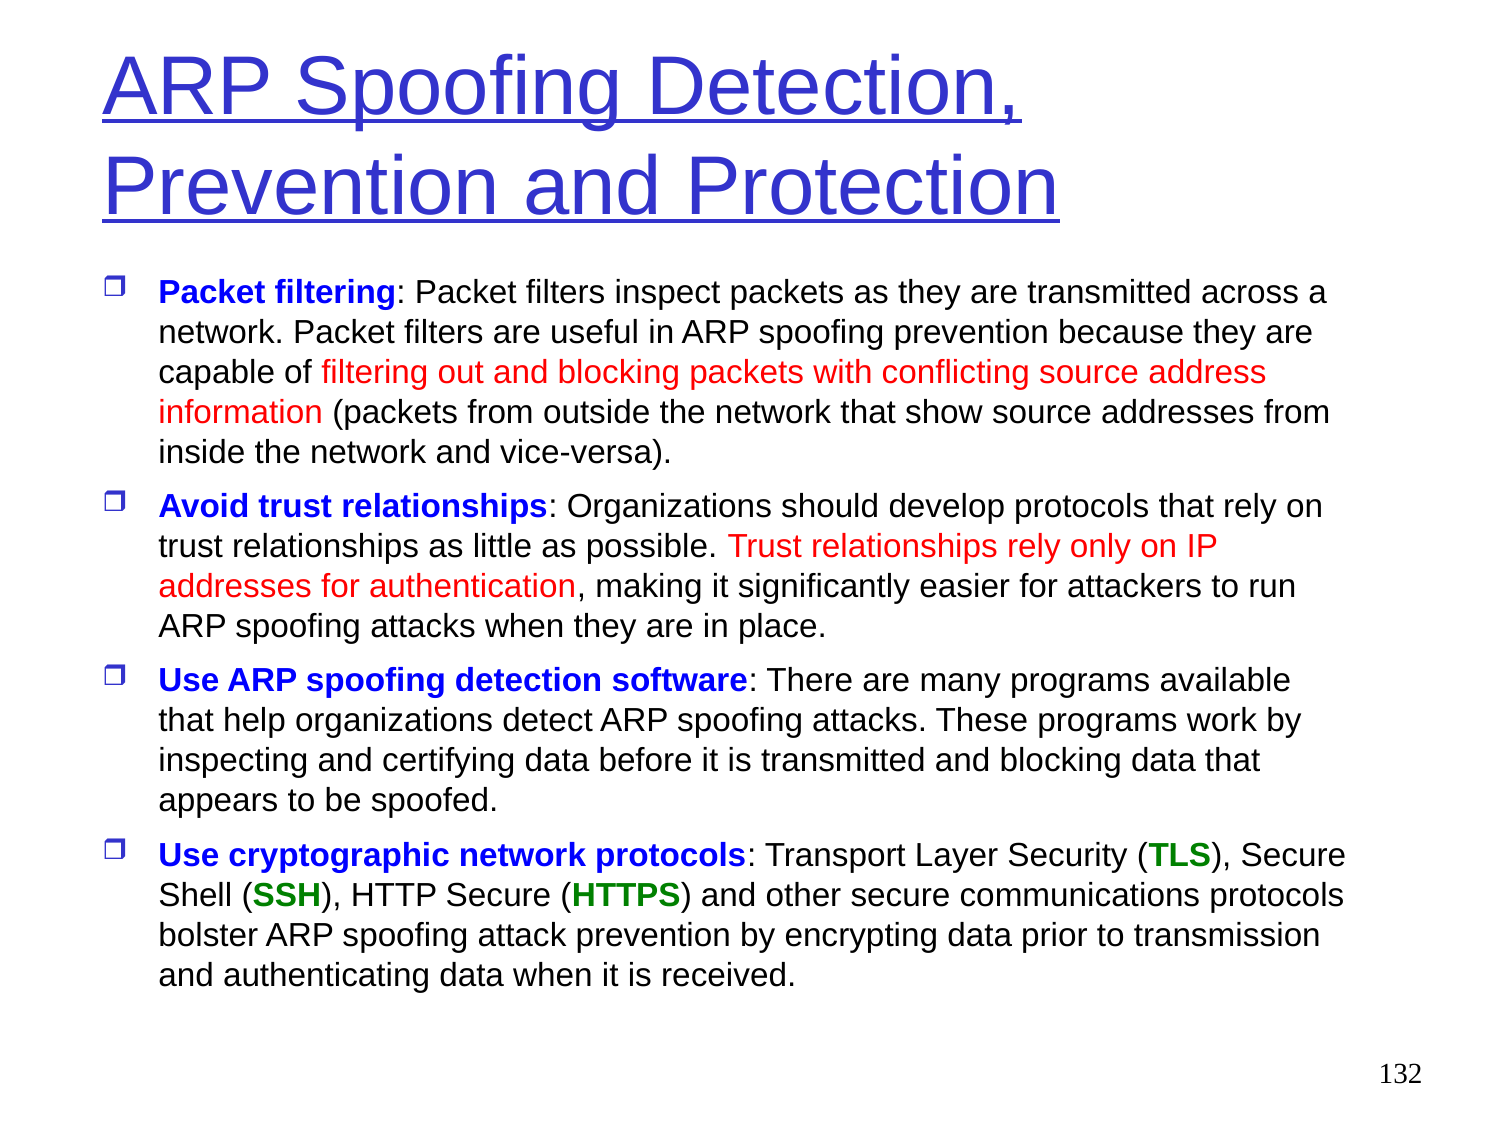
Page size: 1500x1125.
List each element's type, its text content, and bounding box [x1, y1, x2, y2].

title ARP Spoofing Detection, Prevention and Protection [87, 17, 1363, 245]
list Packet filtering: Packet filters inspect packets as they are transmitted across a network. Packet filters are useful in ARP spoofing prevention because they are capable of filtering out and blocking packets with conflicting source address information (packets from outside the network that show source addresses from inside the network and vice-versa). Avoid trust relationships: Organizations should develop protocols that rely on trust relationships as little as possible. Trust relationships rely only on IP addresses for authentication, making it significantly easier for attackers to run ARP spoofing attacks when they are in place. Use ARP spoofing detection software: There are many programs available that help organizations detect ARP spoofing attacks. These programs work by inspecting and certifying data before it is transmitted and blocking data that appears to be spoofed. Use cryptographic network protocols: Transport Layer Security (TLS), Secure Shell (SSH), HTTP Secure (HTTPS) and other secure communications protocols bolster ARP spoofing attack prevention by encrypting data prior to transmission and authenticating data when it is received. [87, 262, 1363, 1025]
